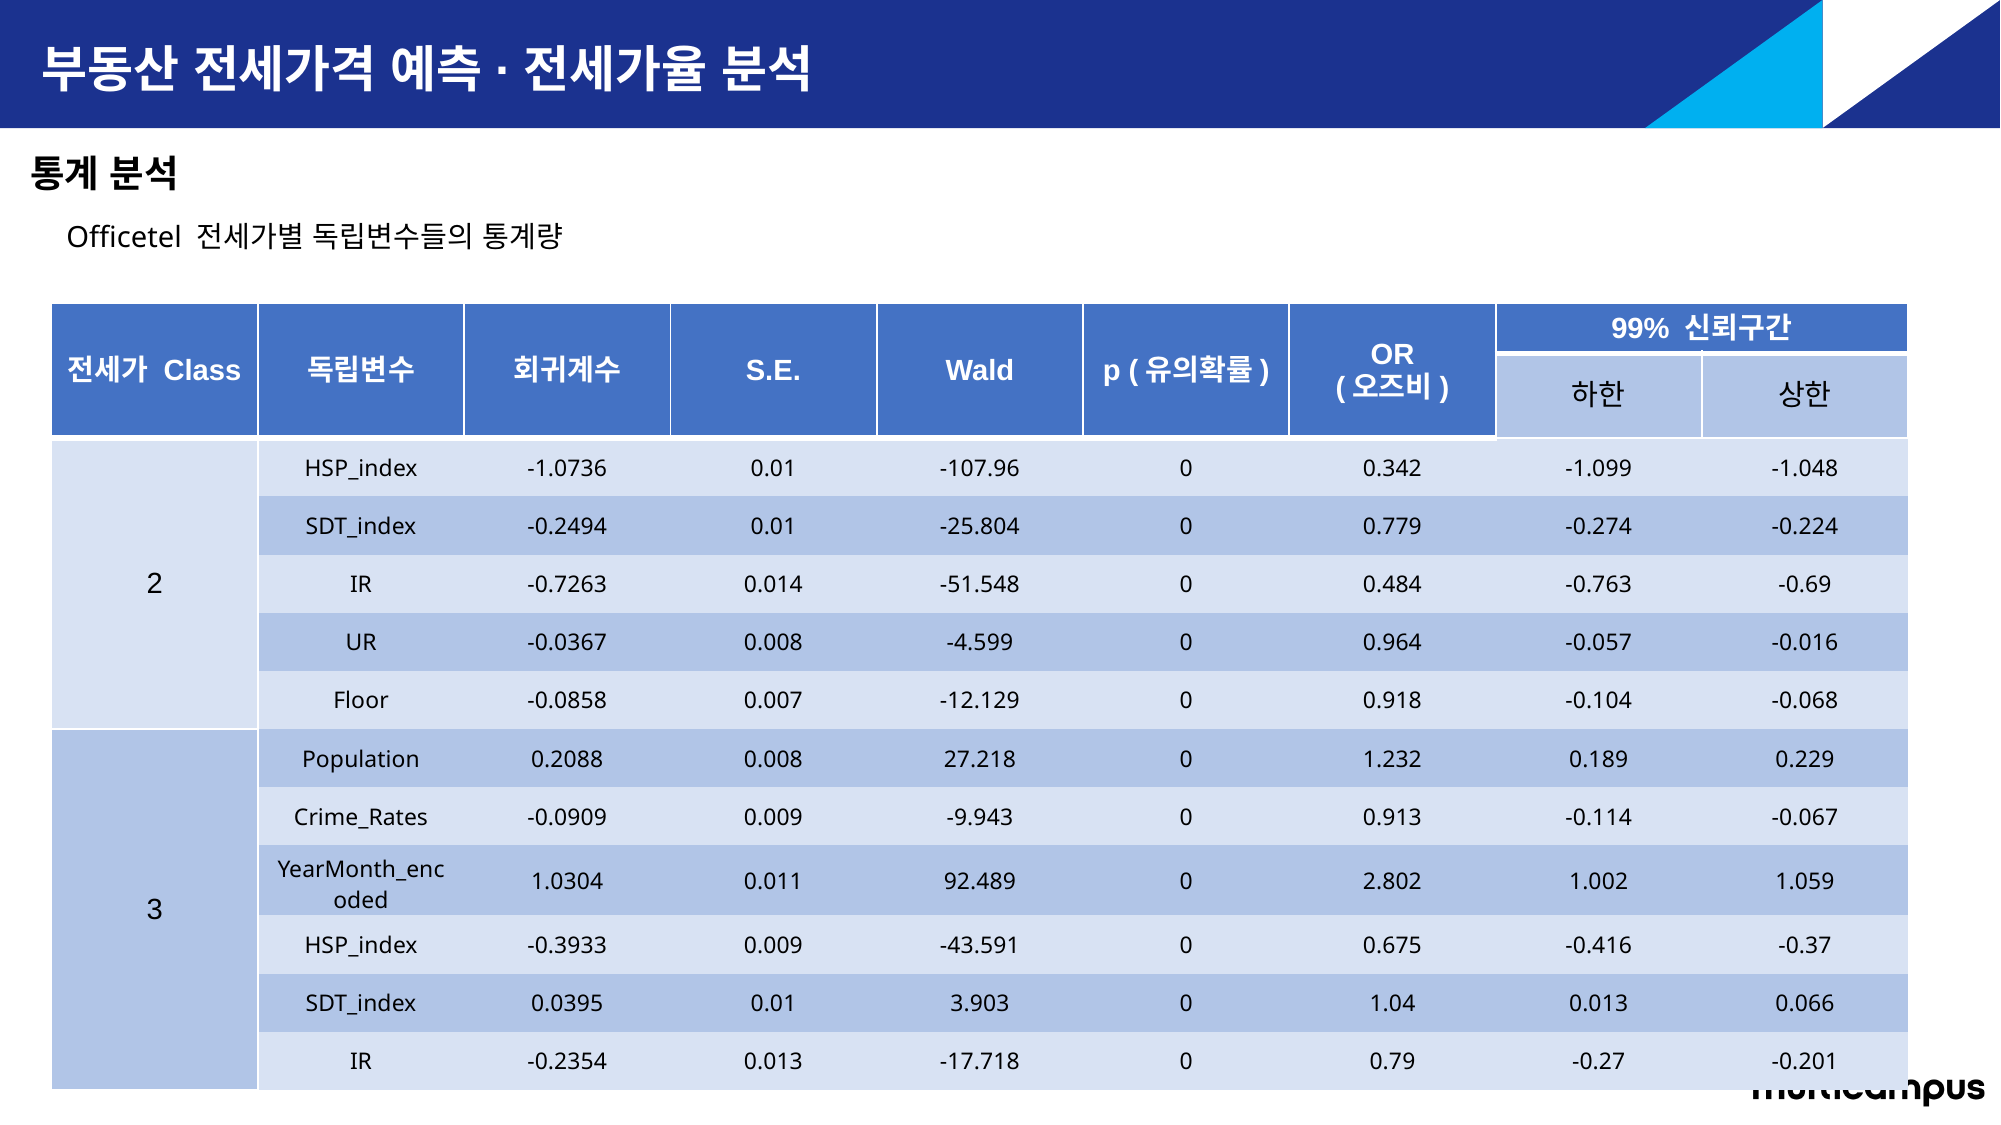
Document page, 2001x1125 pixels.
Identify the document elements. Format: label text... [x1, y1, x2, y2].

table_cell -0.763 [1496, 555, 1702, 613]
table_cell 0.918 [1289, 671, 1496, 729]
table_header S.E. [671, 304, 876, 435]
table_cell -1.099 [1496, 439, 1702, 496]
table_header 독립변수 [259, 304, 463, 435]
table_cell -0.0909 [464, 787, 671, 845]
picture [1753, 1070, 1985, 1108]
table_cell 27.218 [877, 729, 1083, 787]
table_cell IR [259, 555, 464, 613]
table_cell -51.548 [877, 555, 1083, 613]
table_cell Floor [259, 671, 464, 729]
table_cell 0.013 [1496, 974, 1702, 1032]
table_cell 0 [1083, 787, 1289, 845]
table_cell 1.0304 [464, 845, 671, 915]
table_cell 0 [1083, 729, 1289, 787]
table_cell 0.484 [1289, 555, 1496, 613]
table_cell -0.7263 [464, 555, 671, 613]
table_cell 0.01 [671, 974, 877, 1032]
table_cell 0.229 [1702, 729, 1908, 787]
table_cell Crime_Rates [259, 787, 464, 845]
table_cell 3.903 [877, 974, 1083, 1032]
table_cell SDT_index [259, 974, 464, 1032]
table_cell HSP_index [259, 915, 464, 974]
table_cell -0.27 [1496, 1032, 1702, 1090]
table_cell 1.059 [1702, 845, 1908, 915]
table_cell -0.114 [1496, 787, 1702, 845]
table_cell 0.342 [1289, 441, 1496, 496]
text_box 통계 분석 [15, 142, 622, 203]
table_cell Population [259, 729, 464, 787]
table_cell -0.2354 [464, 1032, 671, 1090]
table_cell 0.964 [1289, 613, 1496, 671]
table_cell -0.3933 [464, 915, 671, 974]
text_box 부동산 전세가격 예측·전세가율 분석 [0, 0, 1642, 129]
table_cell 0.011 [671, 845, 877, 915]
table_cell -0.067 [1702, 787, 1908, 845]
table_cell -0.274 [1496, 496, 1702, 555]
table_cell 0.014 [671, 555, 877, 613]
table_cell 2 [52, 441, 257, 728]
table_cell 2.802 [1289, 845, 1496, 915]
table_cell -43.591 [877, 915, 1083, 974]
table_cell 0.79 [1289, 1032, 1496, 1090]
table_cell 0.0395 [464, 974, 671, 1032]
table_cell -0.224 [1702, 496, 1908, 555]
table_cell 92.489 [877, 845, 1083, 915]
table_cell 0 [1083, 1032, 1289, 1090]
table_cell -1.048 [1702, 439, 1908, 496]
table_cell 0.2088 [464, 729, 671, 787]
table_cell -107.96 [877, 441, 1083, 496]
table_cell YearMonth_encoded [259, 845, 464, 915]
table_cell 1.04 [1289, 974, 1496, 1032]
table_cell -0.201 [1702, 1032, 1908, 1090]
table_cell -25.804 [877, 496, 1083, 555]
table_cell -1.0736 [464, 441, 671, 496]
table_cell 0.779 [1289, 496, 1496, 555]
table_cell -0.104 [1496, 671, 1702, 729]
table_cell -0.416 [1496, 915, 1702, 974]
table_cell 상한 [1703, 356, 1907, 437]
table_cell 0.675 [1289, 915, 1496, 974]
table_header p (유의확률) [1084, 304, 1288, 435]
table_cell 0.009 [671, 787, 877, 845]
table_cell 0.007 [671, 671, 877, 729]
table_cell 하한 [1497, 356, 1701, 437]
table_cell 0.008 [671, 613, 877, 671]
table_cell 0.01 [671, 441, 877, 496]
table_cell 0.189 [1496, 729, 1702, 787]
table_cell -0.0858 [464, 671, 671, 729]
table_cell -0.016 [1702, 613, 1908, 671]
table_cell 0 [1083, 441, 1289, 496]
table_cell 1.002 [1496, 845, 1702, 915]
table_cell 0 [1083, 671, 1289, 729]
table_cell -0.69 [1702, 555, 1908, 613]
table_cell HSP_index [259, 441, 464, 496]
table_cell 3 [52, 730, 257, 1089]
table_header 전세가 Class [52, 304, 257, 435]
table_cell 0 [1083, 496, 1289, 555]
table_cell 1.232 [1289, 729, 1496, 787]
table_cell -9.943 [877, 787, 1083, 845]
table_cell -4.599 [877, 613, 1083, 671]
table_cell -0.37 [1702, 915, 1908, 974]
table_header 99% 신뢰구간 [1497, 304, 1907, 351]
table_cell -0.057 [1496, 613, 1702, 671]
table_cell 0 [1083, 555, 1289, 613]
table_cell IR [259, 1032, 464, 1090]
table_cell 0.013 [671, 1032, 877, 1090]
table_header OR (오즈비) [1290, 304, 1495, 435]
table_cell 0.913 [1289, 787, 1496, 845]
table_cell 0.008 [671, 729, 877, 787]
table_cell 0.009 [671, 915, 877, 974]
table_cell -0.0367 [464, 613, 671, 671]
table_cell -12.129 [877, 671, 1083, 729]
table_cell -0.2494 [464, 496, 671, 555]
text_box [1644, 0, 2000, 129]
table_cell UR [259, 613, 464, 671]
table_cell -17.718 [877, 1032, 1083, 1090]
table_cell SDT_index [259, 496, 464, 555]
table_cell 0.01 [671, 496, 877, 555]
table_cell 0 [1083, 974, 1289, 1032]
table_cell 0.066 [1702, 974, 1908, 1032]
table_header Wald [878, 304, 1082, 435]
table_header 회귀계수 [465, 304, 670, 435]
table_cell -0.068 [1702, 671, 1908, 729]
table_cell 0 [1083, 845, 1289, 915]
text_box Officetel 전세가별 독립변수들의 통계량 [51, 202, 658, 253]
table_cell 0 [1083, 915, 1289, 974]
table_cell 0 [1083, 613, 1289, 671]
